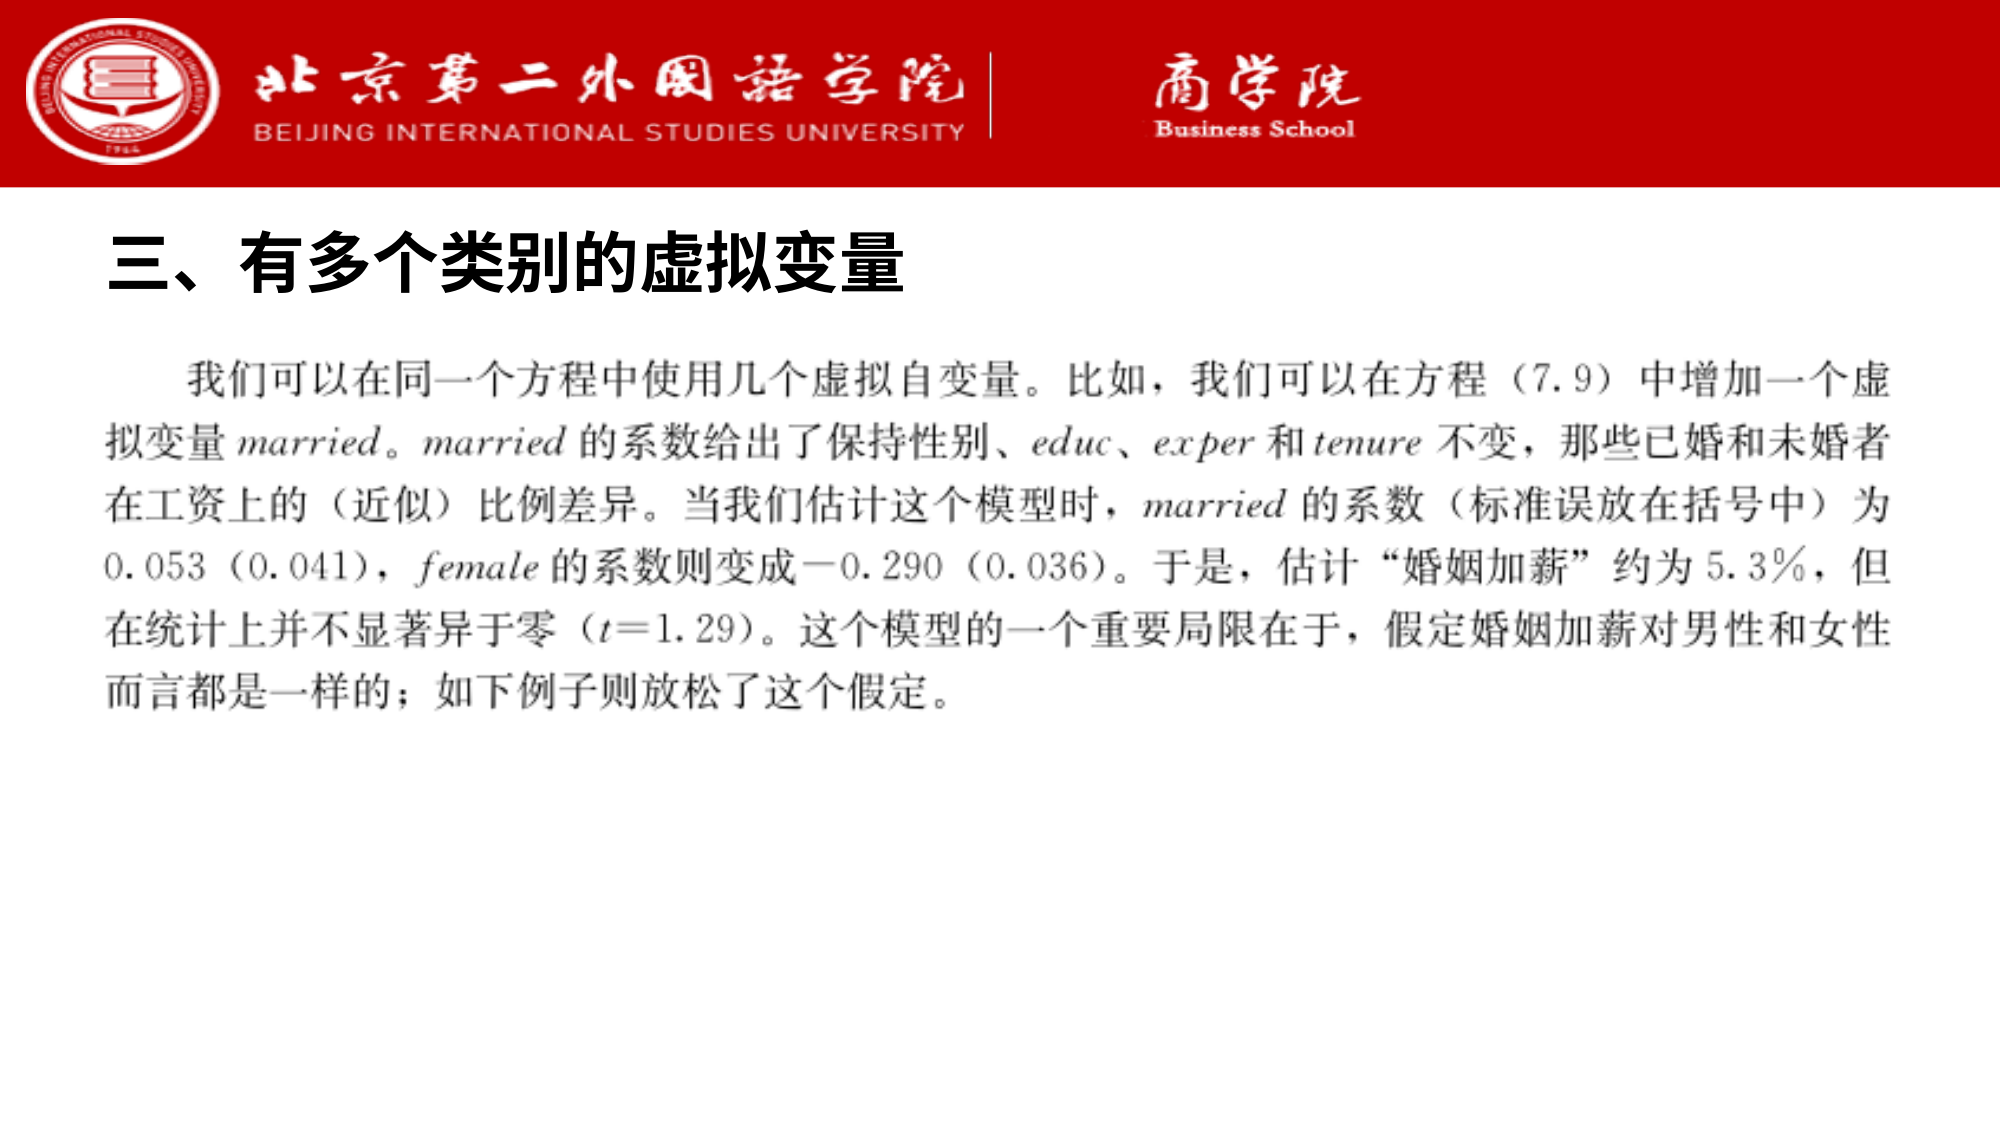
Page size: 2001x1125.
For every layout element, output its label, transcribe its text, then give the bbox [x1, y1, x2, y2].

picture [90, 338, 1931, 740]
title 三、有多个类别的虚拟变量 [90, 196, 1745, 327]
picture [26, 18, 1693, 165]
